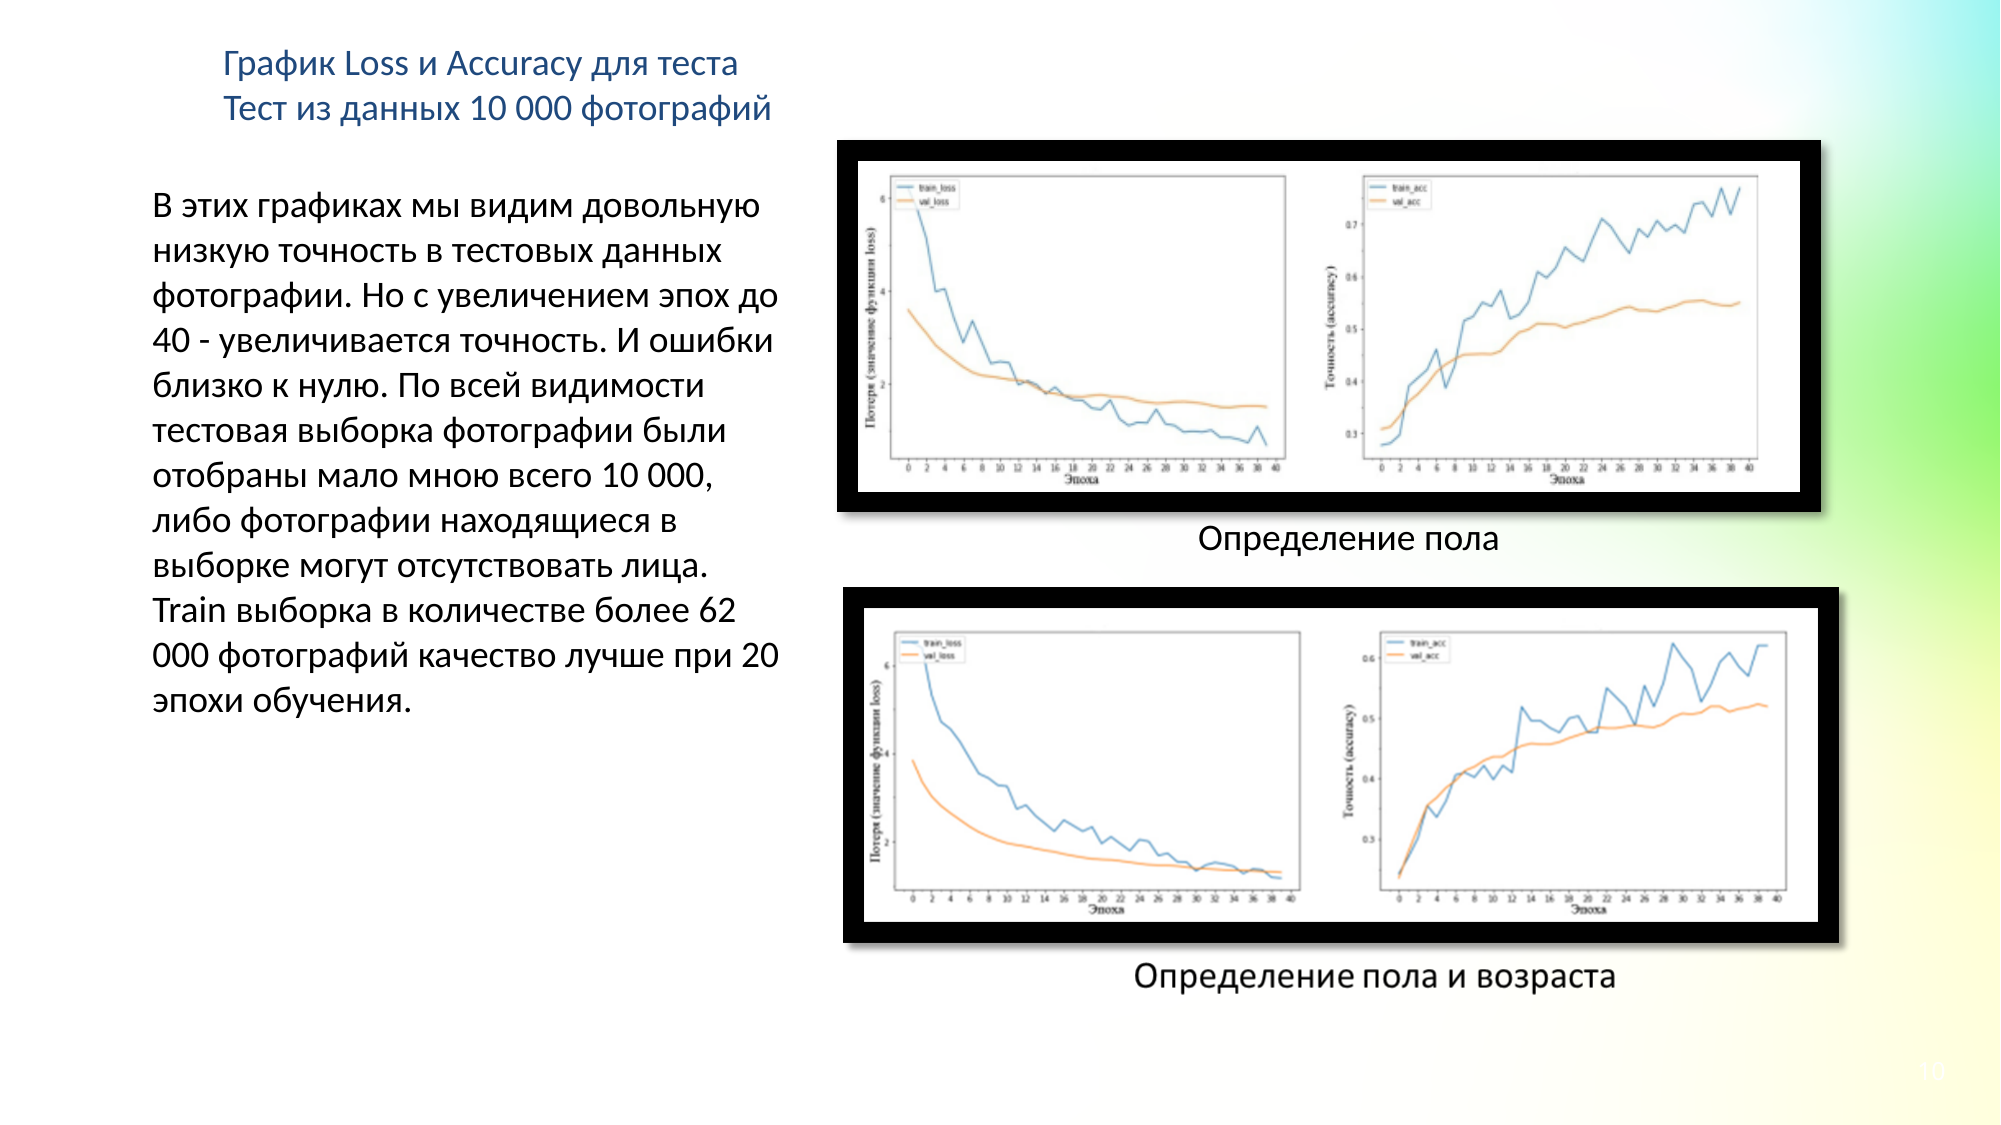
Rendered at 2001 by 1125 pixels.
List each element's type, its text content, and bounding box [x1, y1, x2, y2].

picture [857, 160, 1800, 492]
text_box График Loss и Accuracy для теста Тест из данных 10 000 фотографий [208, 30, 1603, 136]
text_box Определение пола [835, 505, 1863, 566]
picture [839, 0, 2000, 1124]
text_box В этих графиках мы видим довольную низкую точность в тестовых данных фотографии. Но с увеличением эпох до 40 - увеличивается точность. И ошибки близко к нулю. По всей видимости тестовая выборка фотографии были отобраны мало мною всего 10 000, либо фотографии находящиеся в выборке могут отсутствовать лица. Train выборка в количестве более 62 000 фотографий качество лучше при 20 эпохи обучения. [137, 172, 800, 728]
